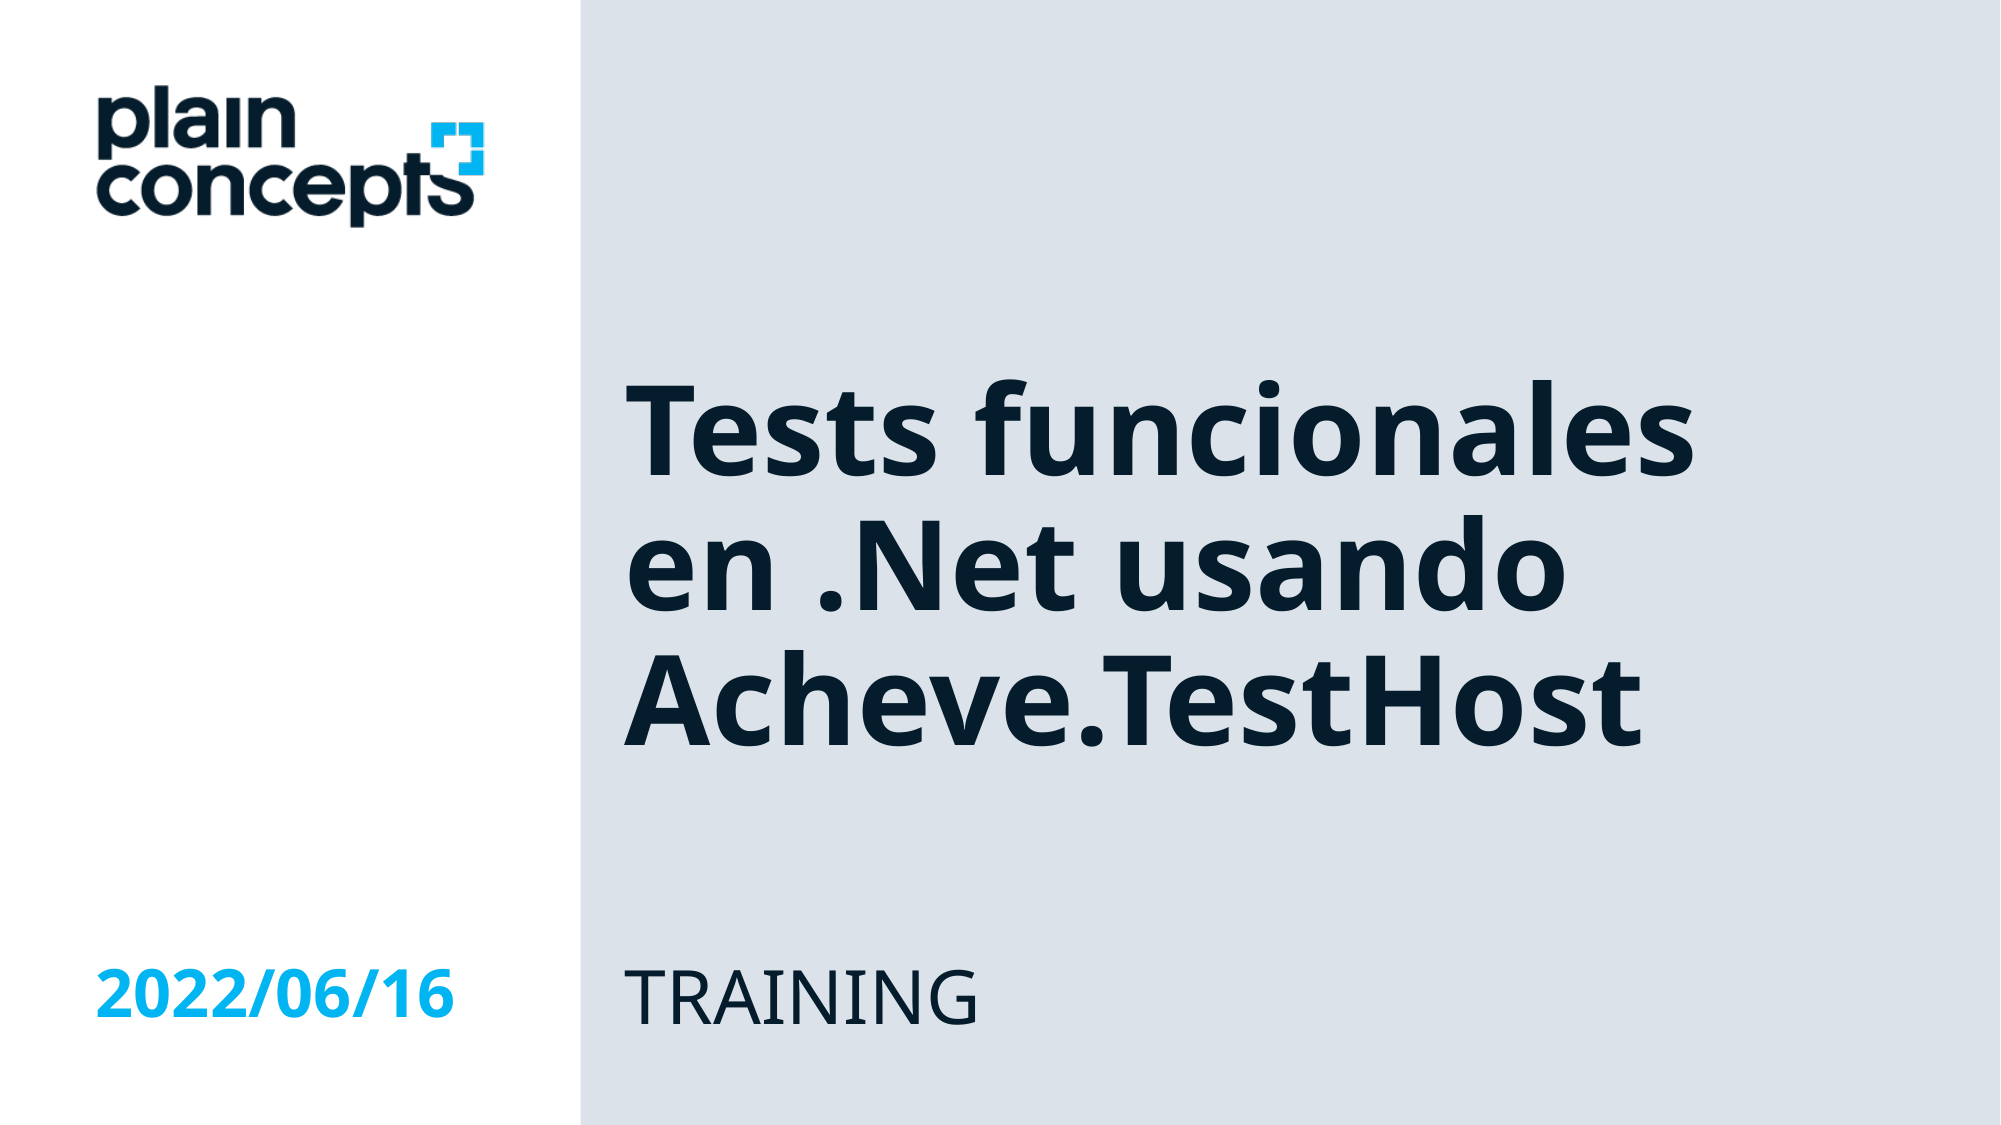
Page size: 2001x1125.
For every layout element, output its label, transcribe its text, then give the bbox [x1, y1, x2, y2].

list Tests funcionales en .Net usando Acheve.TestHost [580, 360, 1827, 839]
picture [0, 0, 581, 313]
list training [580, 952, 1827, 1125]
list 2022/06/16 [80, 952, 580, 1125]
